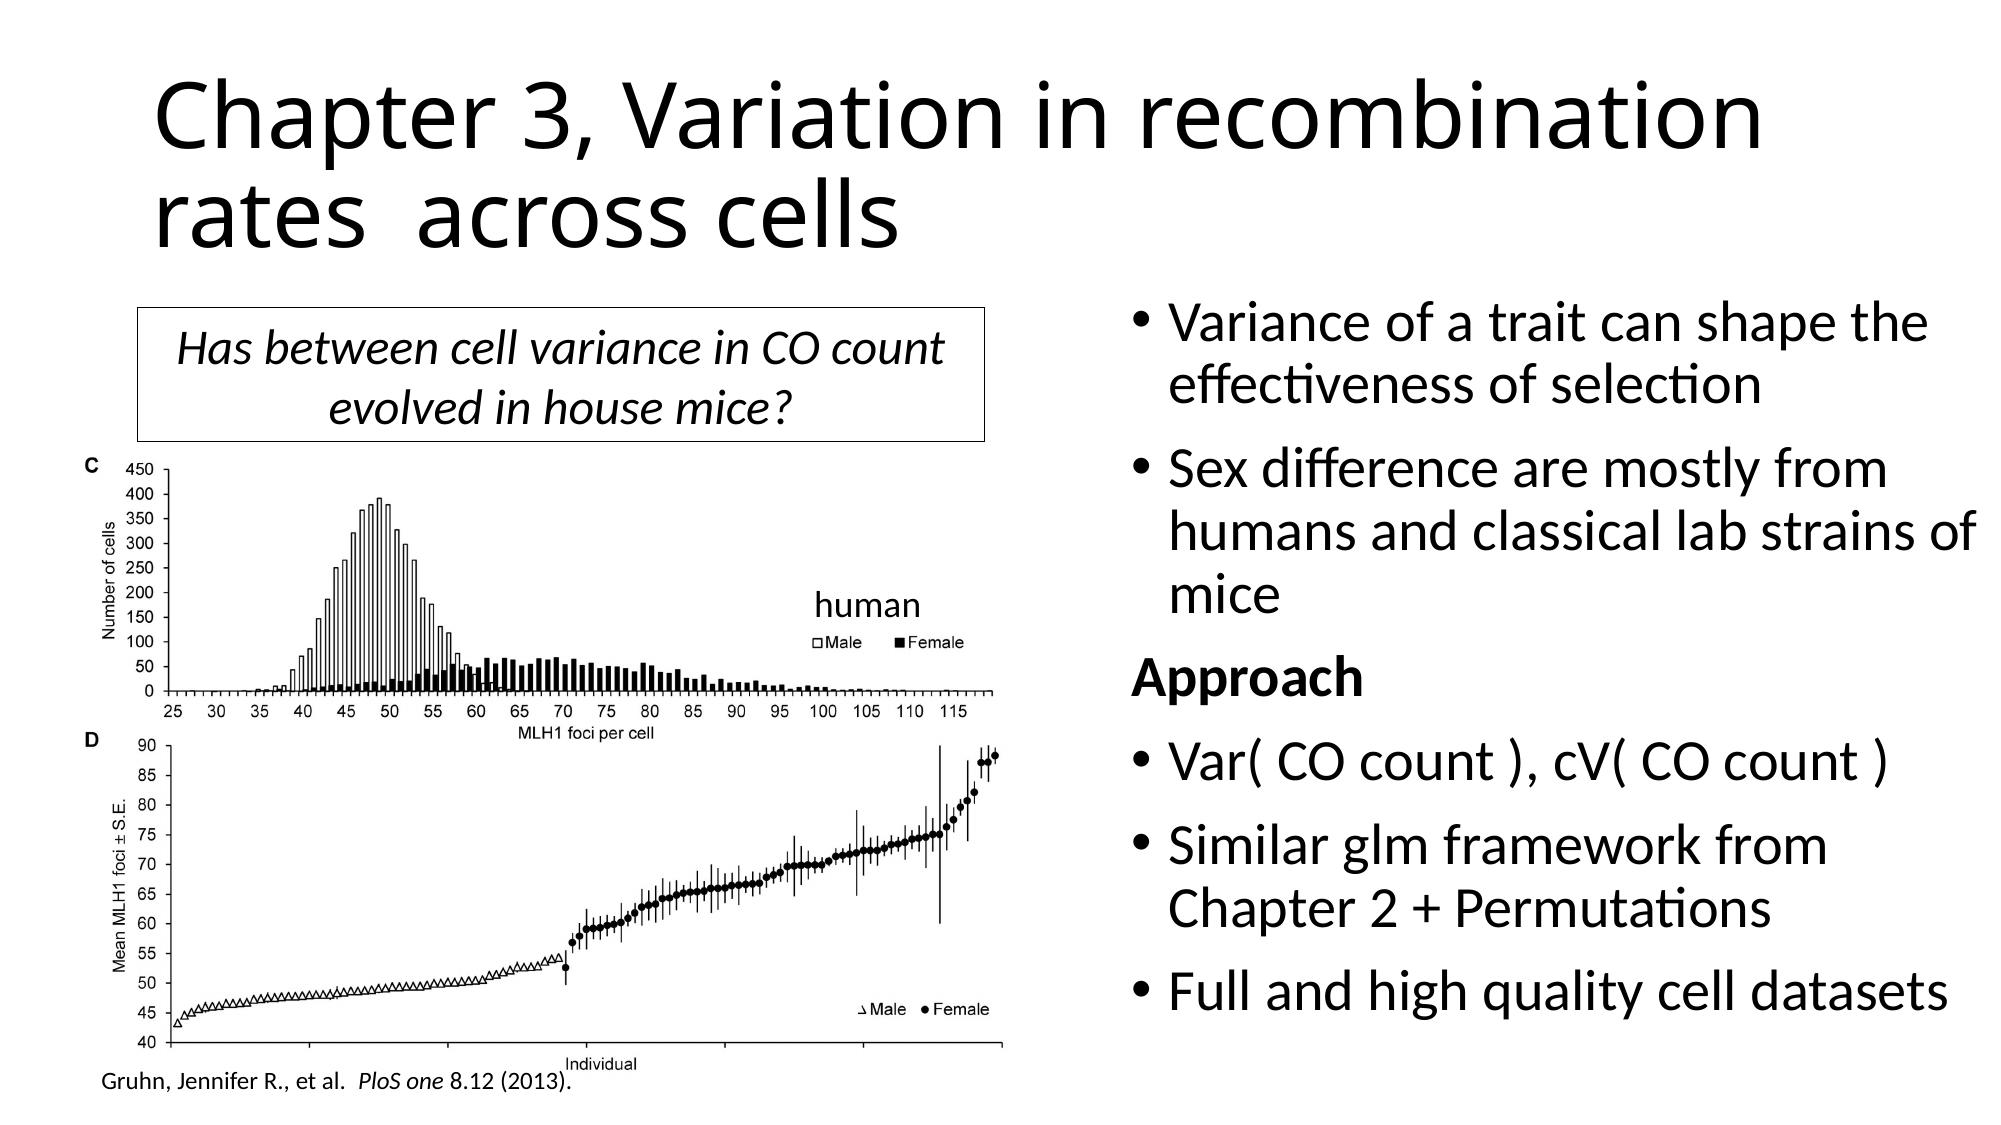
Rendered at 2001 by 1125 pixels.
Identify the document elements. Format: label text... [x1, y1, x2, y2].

title Chapter 3, Variation in recombination rates across cells [137, 59, 1863, 278]
text_box Has between cell variance in CO count evolved in house mice? [137, 307, 985, 442]
list Variance of a trait can shape the effectiveness of selection Sex difference are mostly from humans and classical lab strains of mice Approach Var( CO count ), cV( CO count ) Similar glm framework from Chapter 2 + Permutations Full and high quality cell datasets [1116, 283, 2000, 1050]
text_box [0, 450, 1011, 1103]
